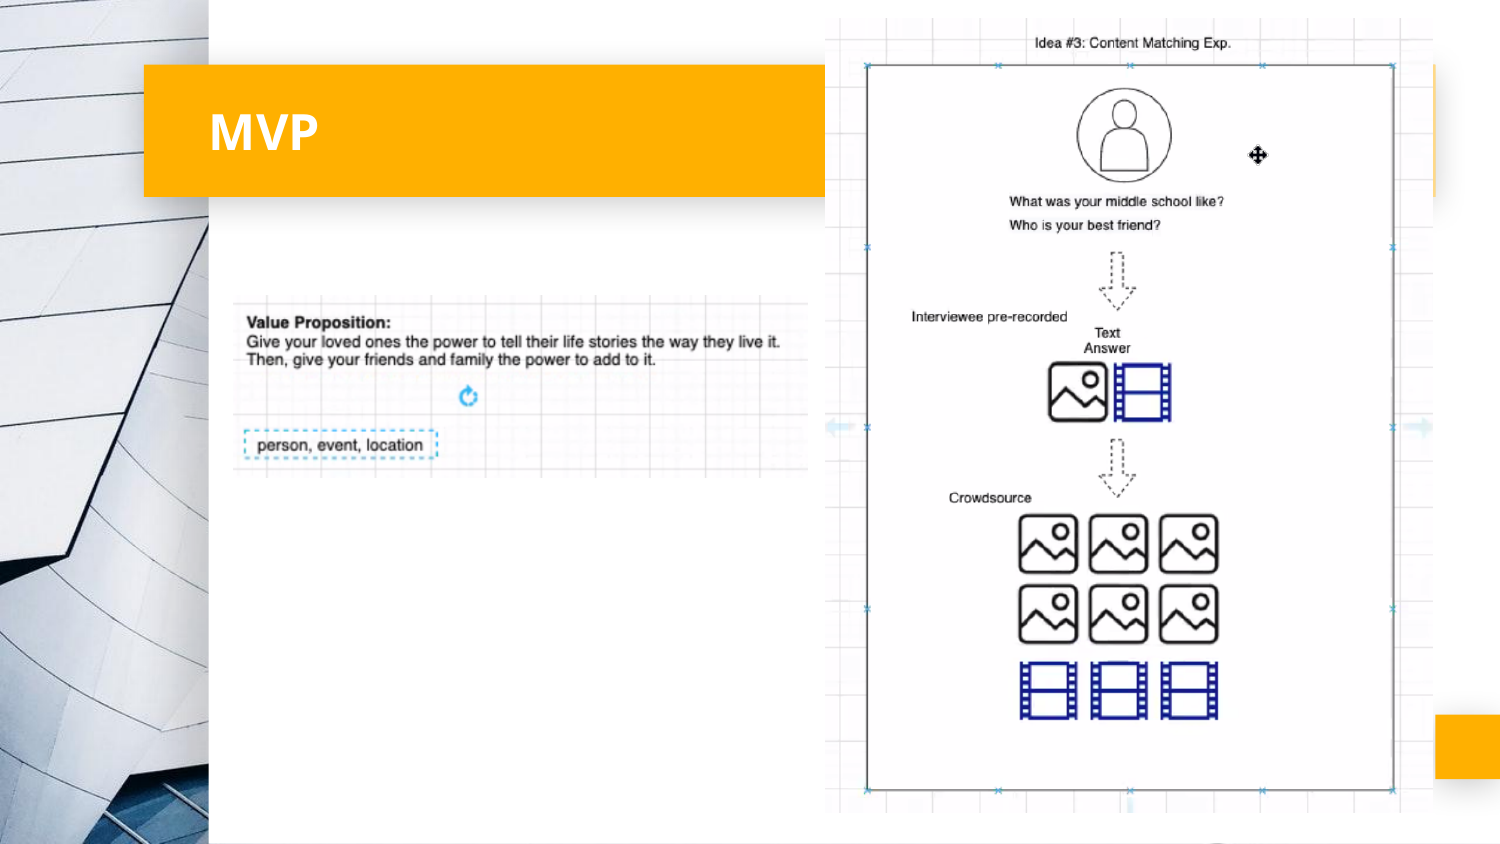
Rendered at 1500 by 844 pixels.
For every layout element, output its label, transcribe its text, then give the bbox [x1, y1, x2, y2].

picture [0, 0, 208, 844]
picture [233, 295, 809, 478]
title MVP [193, 64, 820, 197]
picture [825, 18, 1433, 813]
